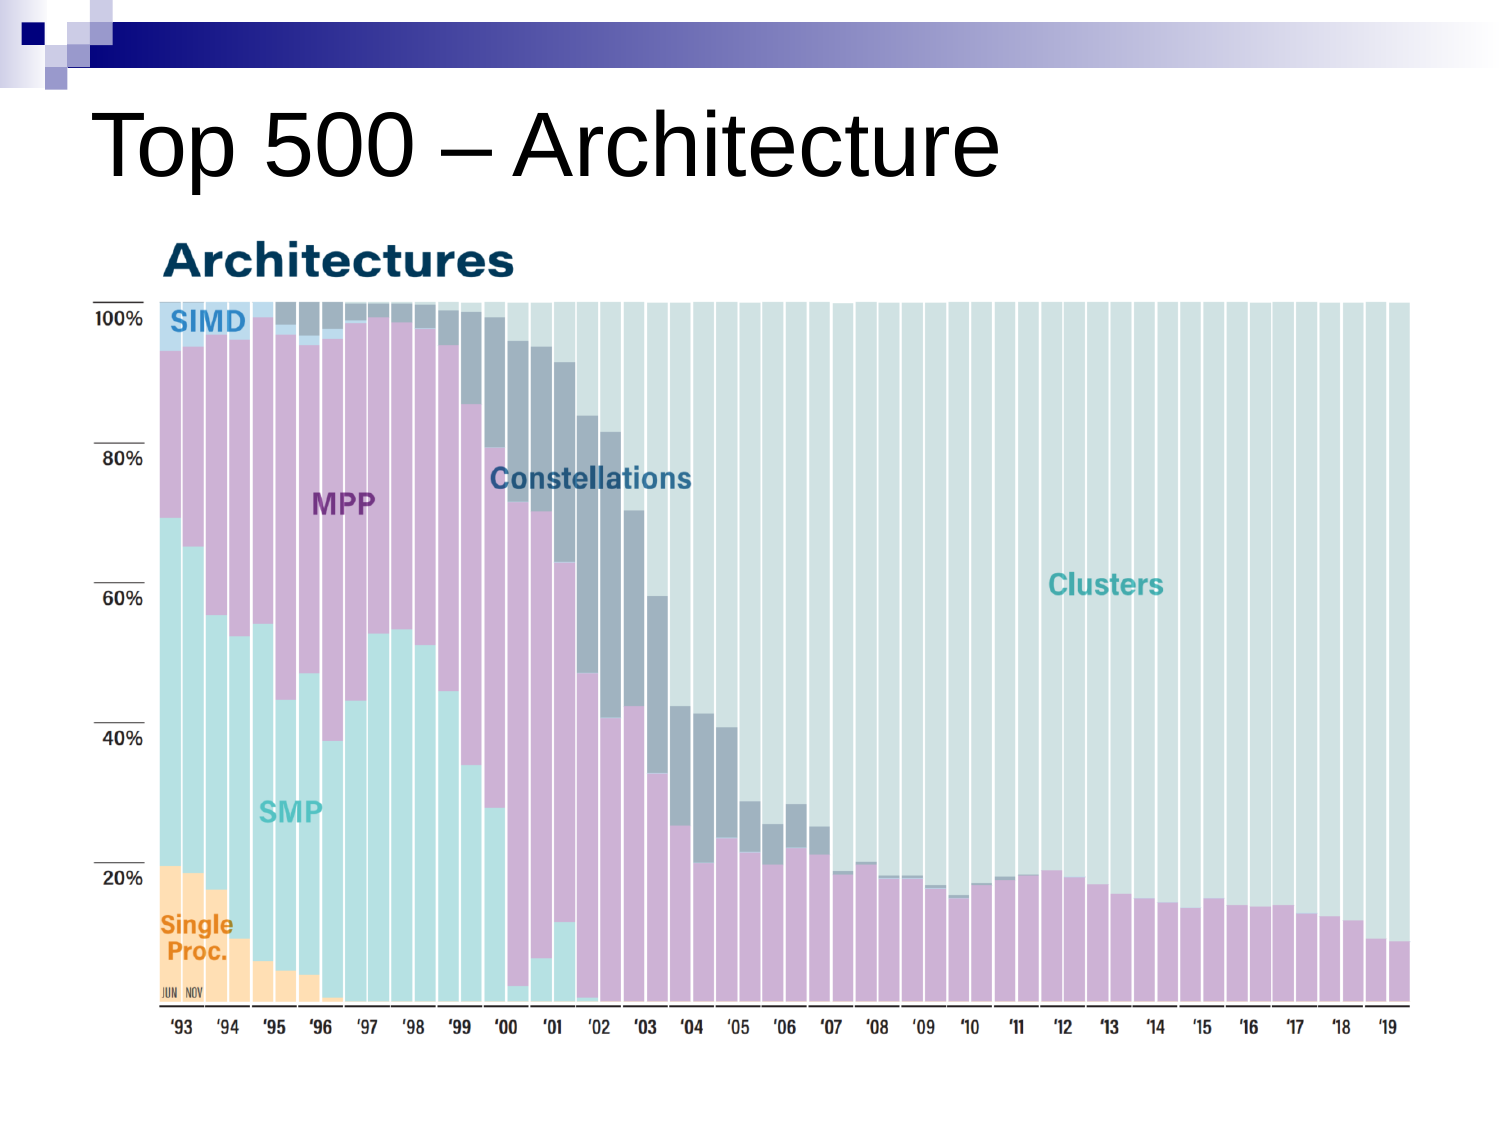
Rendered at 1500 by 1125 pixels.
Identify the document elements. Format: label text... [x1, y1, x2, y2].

picture [60, 226, 1421, 1057]
title Top 500 – Architecture [75, 75, 1425, 205]
